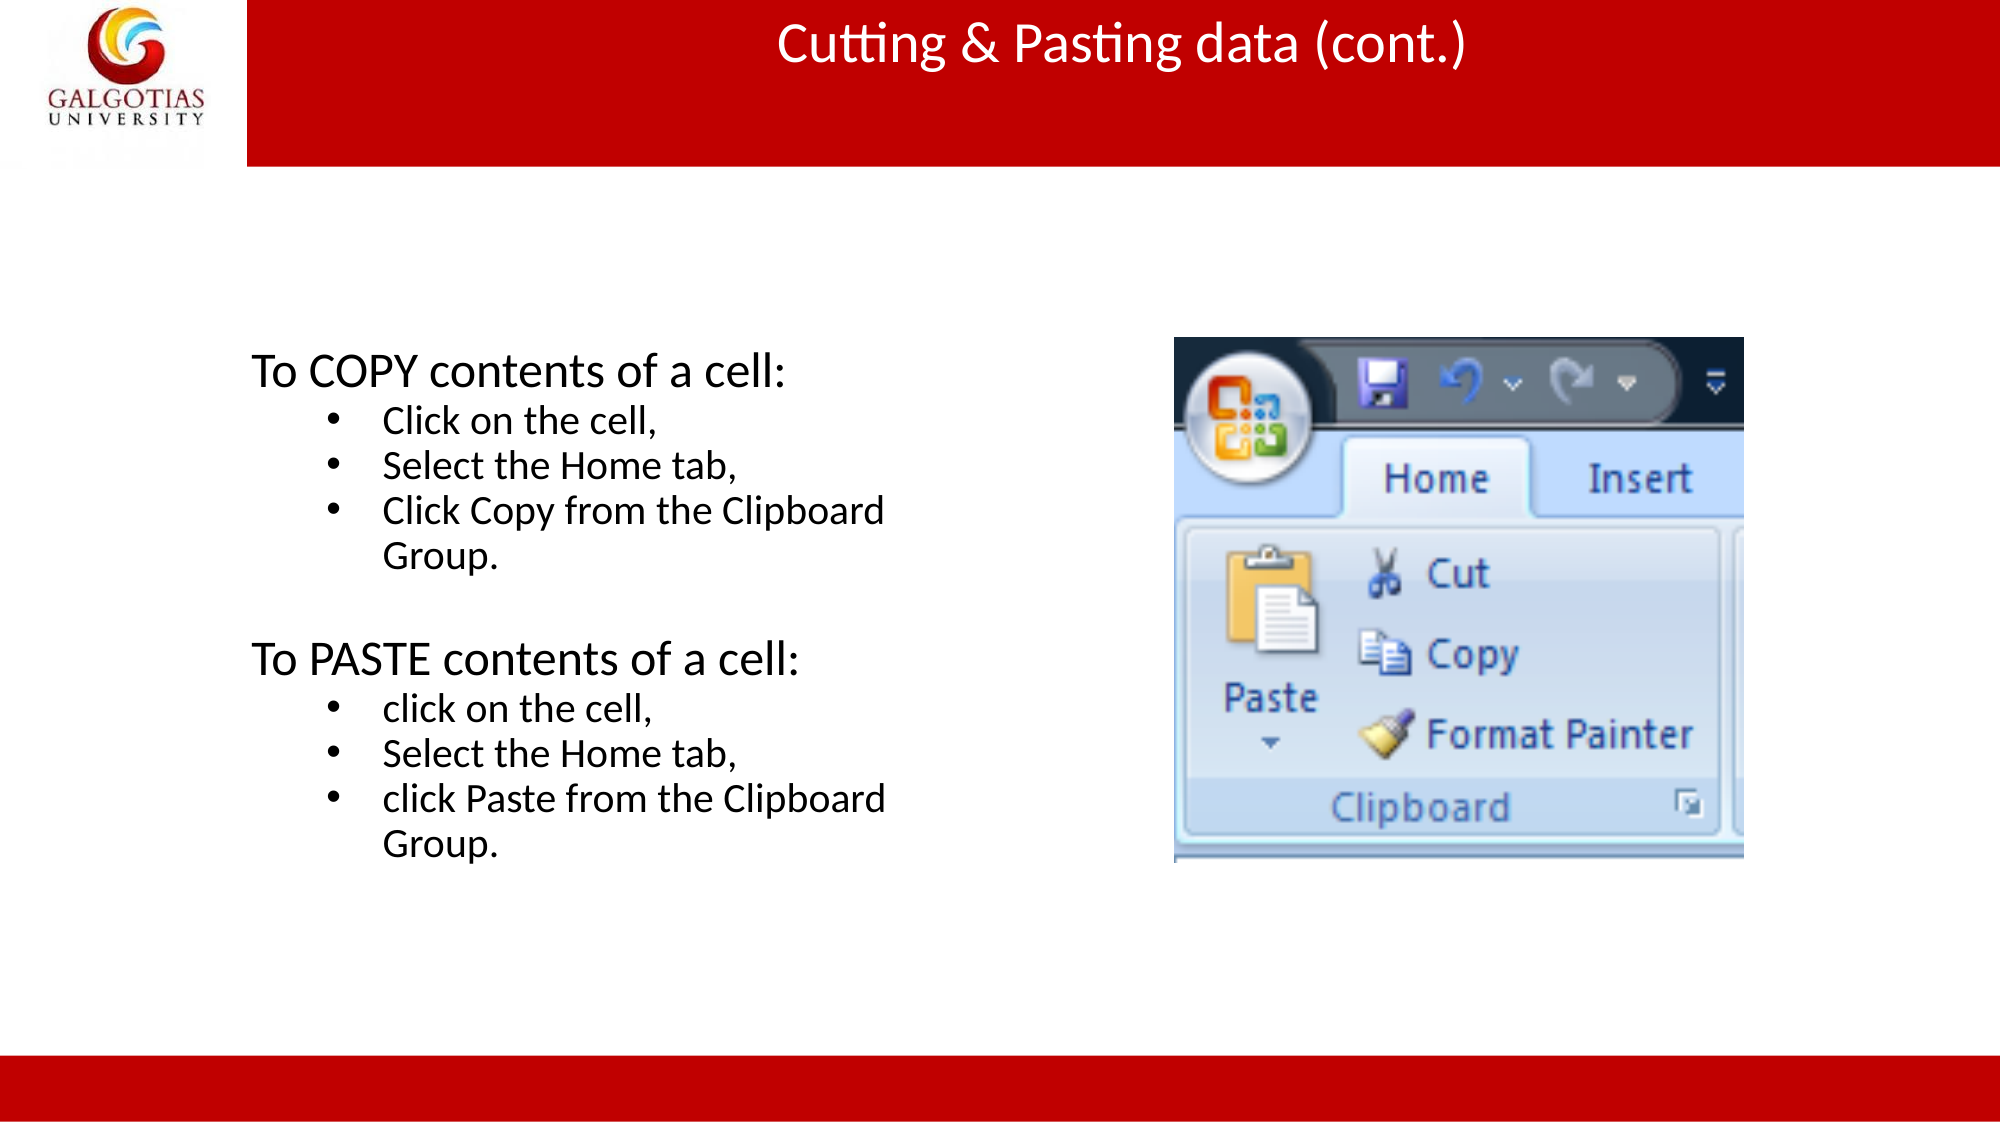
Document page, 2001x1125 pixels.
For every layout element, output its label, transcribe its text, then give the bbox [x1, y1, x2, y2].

picture [0, 0, 247, 169]
text_box [0, 1055, 2000, 1122]
text_box To COPY contents of a cell: Click on the cell, Select the Home tab, Click Copy from the Clipboard Group. To PASTE contents of a cell: click on the cell, Select the Home tab, click Paste from the Clipboard Group. [236, 337, 1016, 919]
picture [1174, 337, 1744, 863]
text_box Cutting & Pasting data (cont.) [247, 0, 2000, 167]
